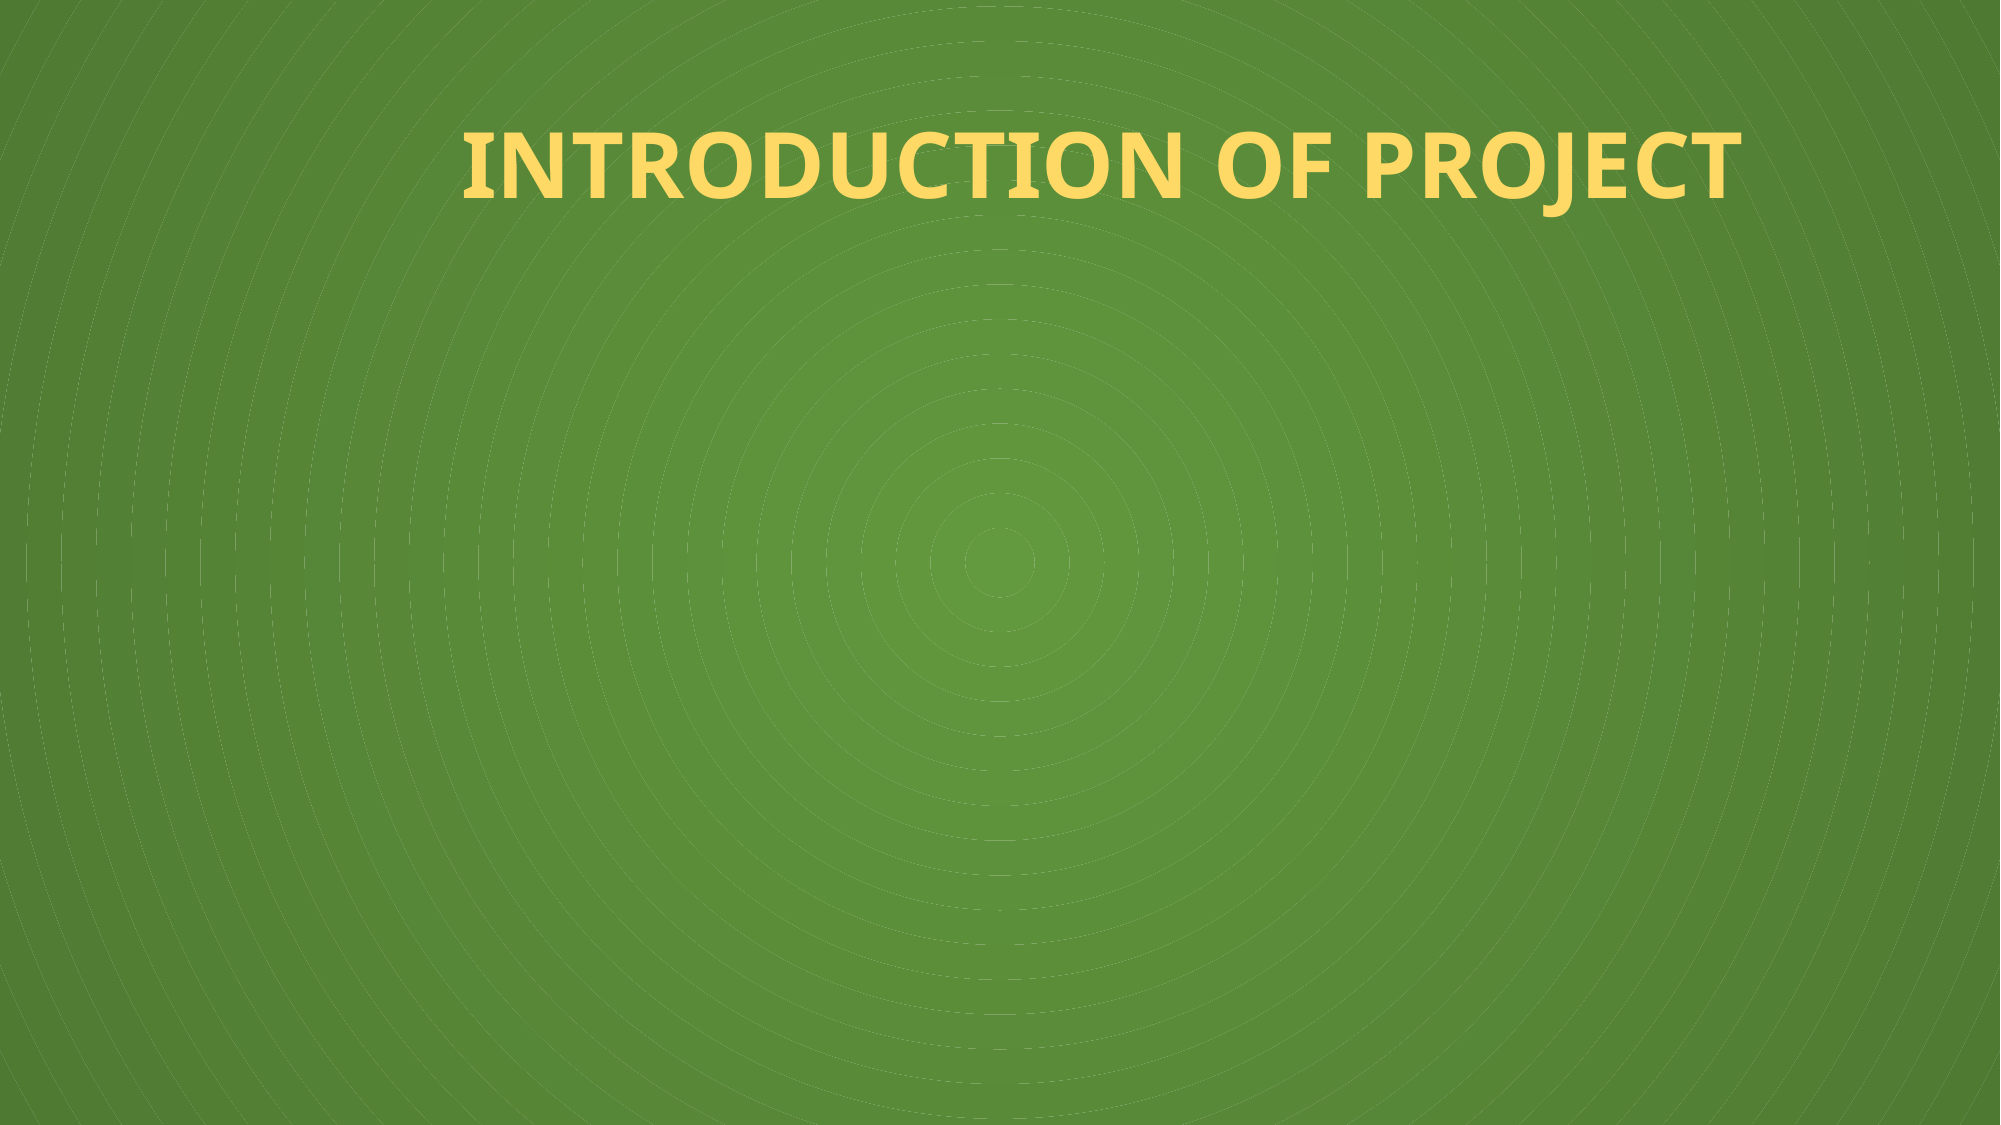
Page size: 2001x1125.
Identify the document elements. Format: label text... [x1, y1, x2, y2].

title INTRODUCTION OF PROJECT [137, 59, 1863, 278]
